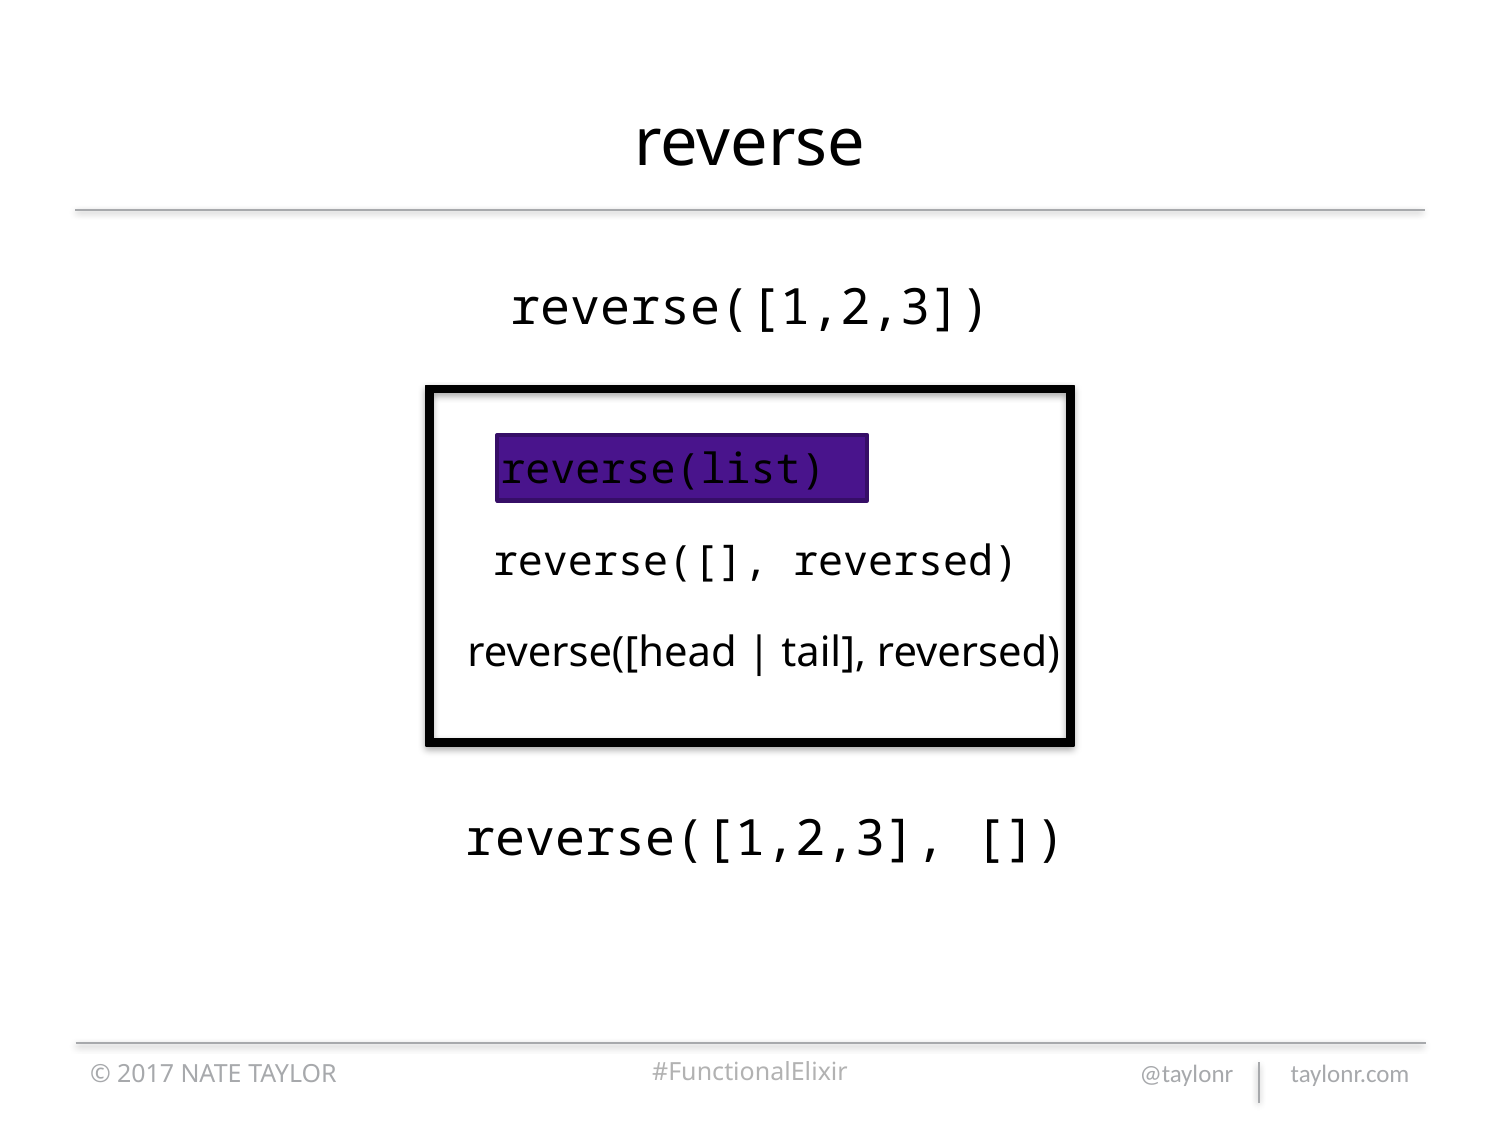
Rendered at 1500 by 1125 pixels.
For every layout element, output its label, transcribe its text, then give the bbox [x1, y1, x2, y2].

slide_number @taylonr taylonr.com [1074, 1042, 1425, 1103]
title reverse [75, 45, 1425, 233]
text_box [425, 385, 1075, 747]
text_box [495, 433, 869, 503]
text_box reverse([1,2,3], []) [450, 797, 1080, 873]
footer #FunctionalElixir [496, 1042, 1004, 1103]
text_box reverse([1,2,3]) [495, 266, 1005, 342]
text_box reverse(list) [485, 434, 841, 500]
slide_number © 2017 NATE TAYLOR [75, 1042, 425, 1103]
text_box reverse([head | tail], reversed) [452, 617, 1061, 683]
text_box reverse([], reversed) [478, 526, 1033, 592]
